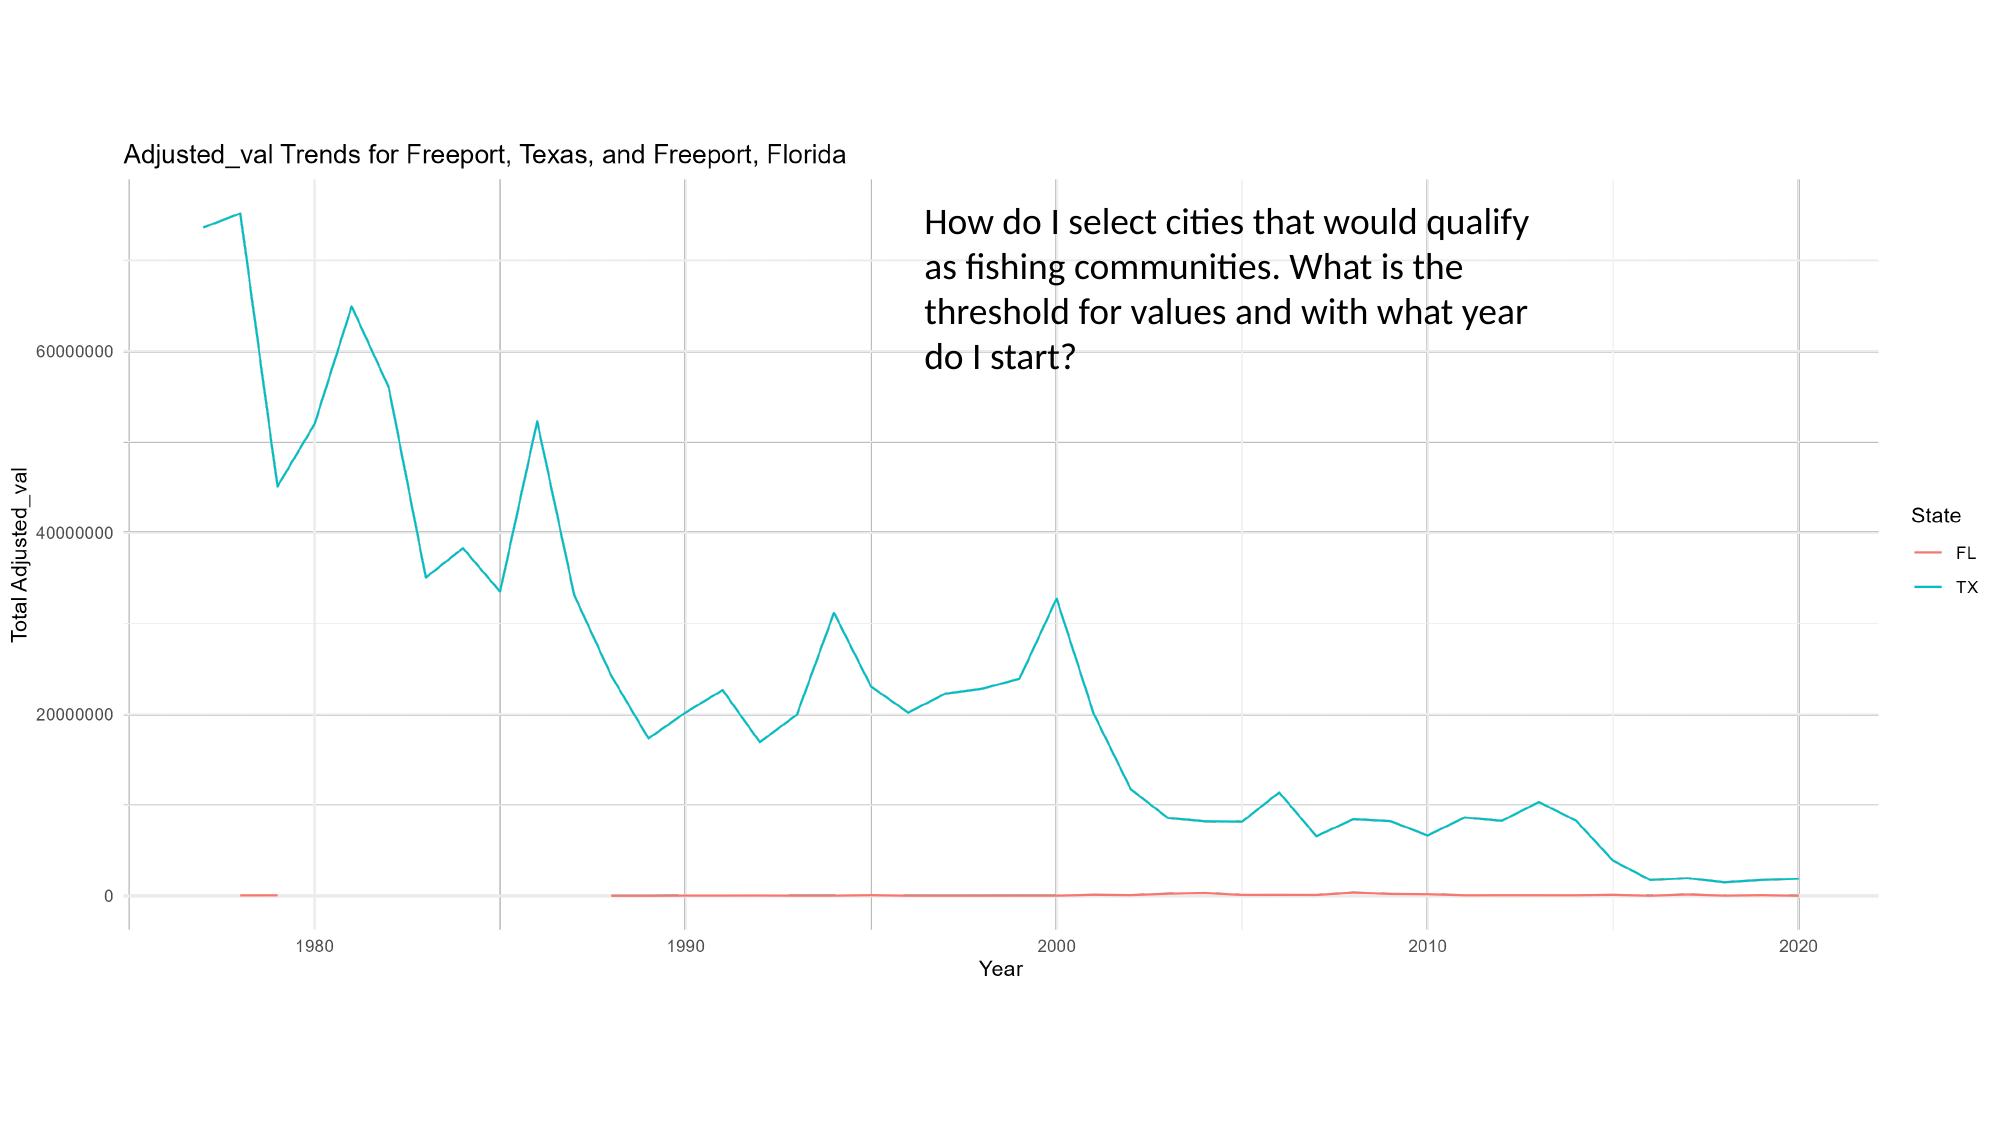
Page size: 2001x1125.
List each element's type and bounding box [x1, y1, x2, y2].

picture [0, 133, 2000, 991]
